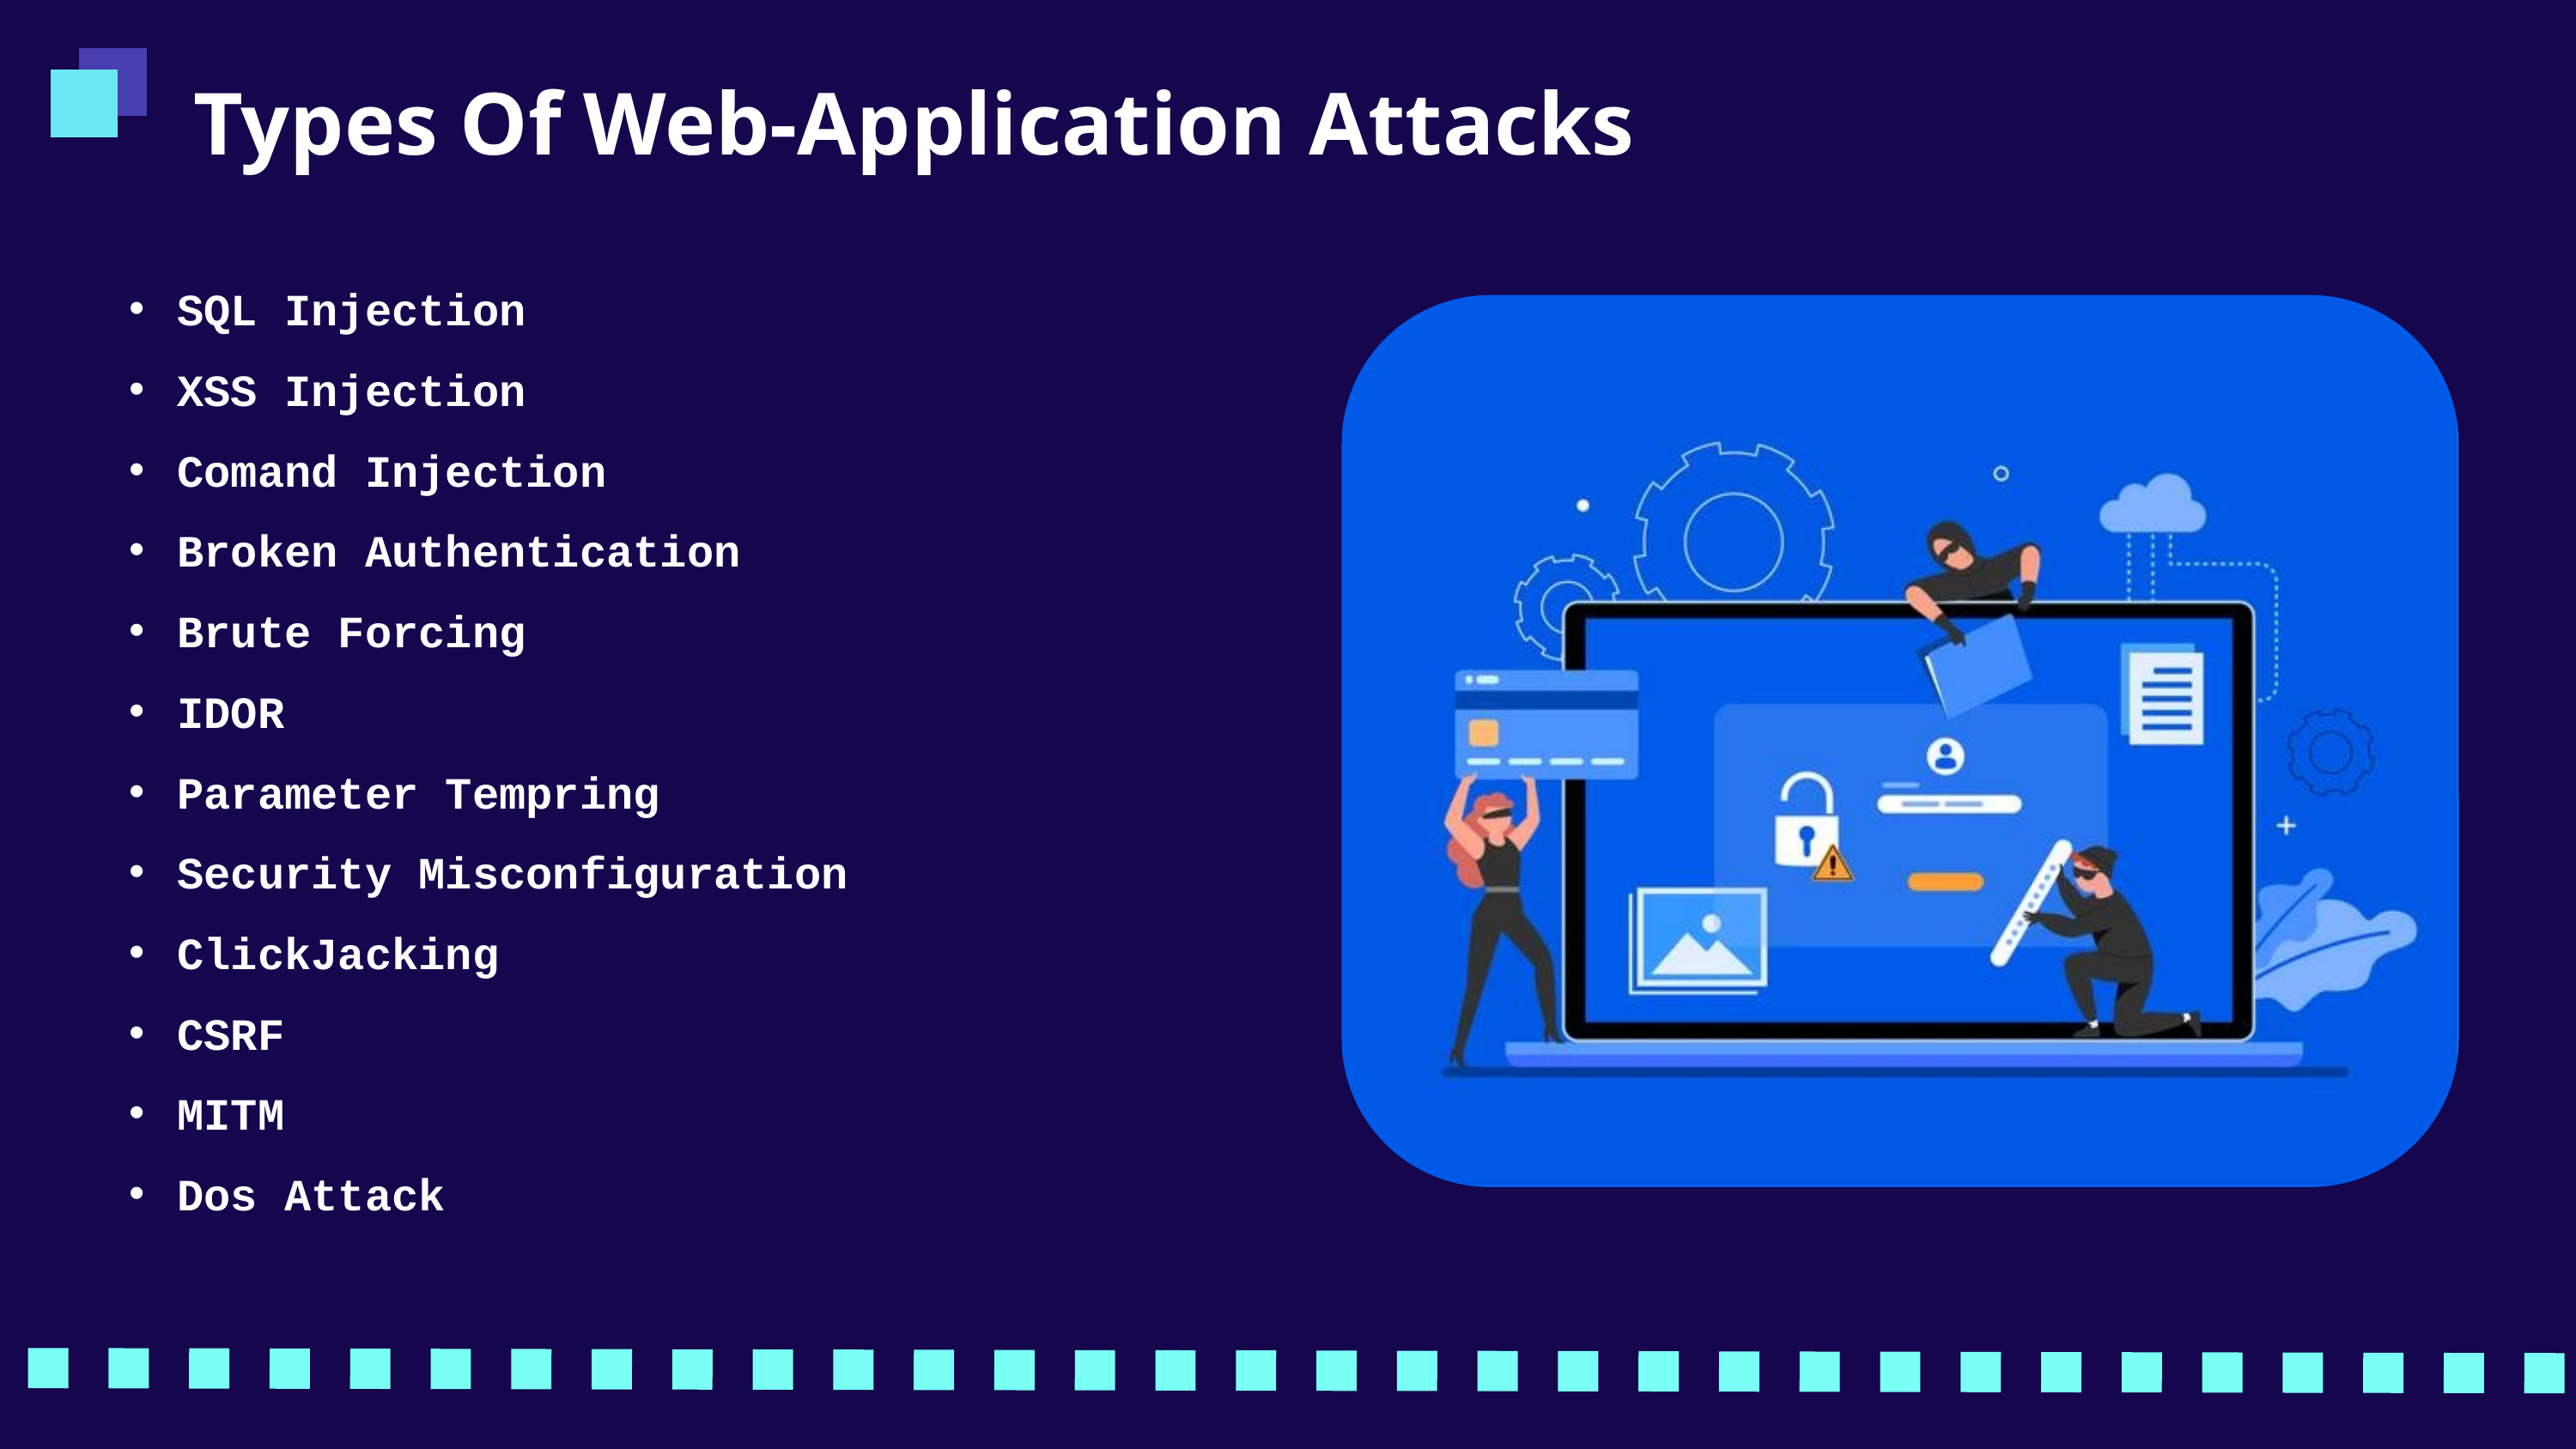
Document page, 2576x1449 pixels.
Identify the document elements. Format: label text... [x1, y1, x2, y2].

text_box Types Of Web-Application Attacks [193, 0, 1969, 172]
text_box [50, 69, 118, 138]
text_box SQL Injection XSS Injection Comand Injection Broken Authentication Brute Forcing IDOR Parameter Tempring Security Misconfiguration ClickJacking CSRF MITM Dos Attack [64, 254, 1604, 1221]
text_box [78, 47, 148, 117]
picture [1341, 294, 2459, 1188]
